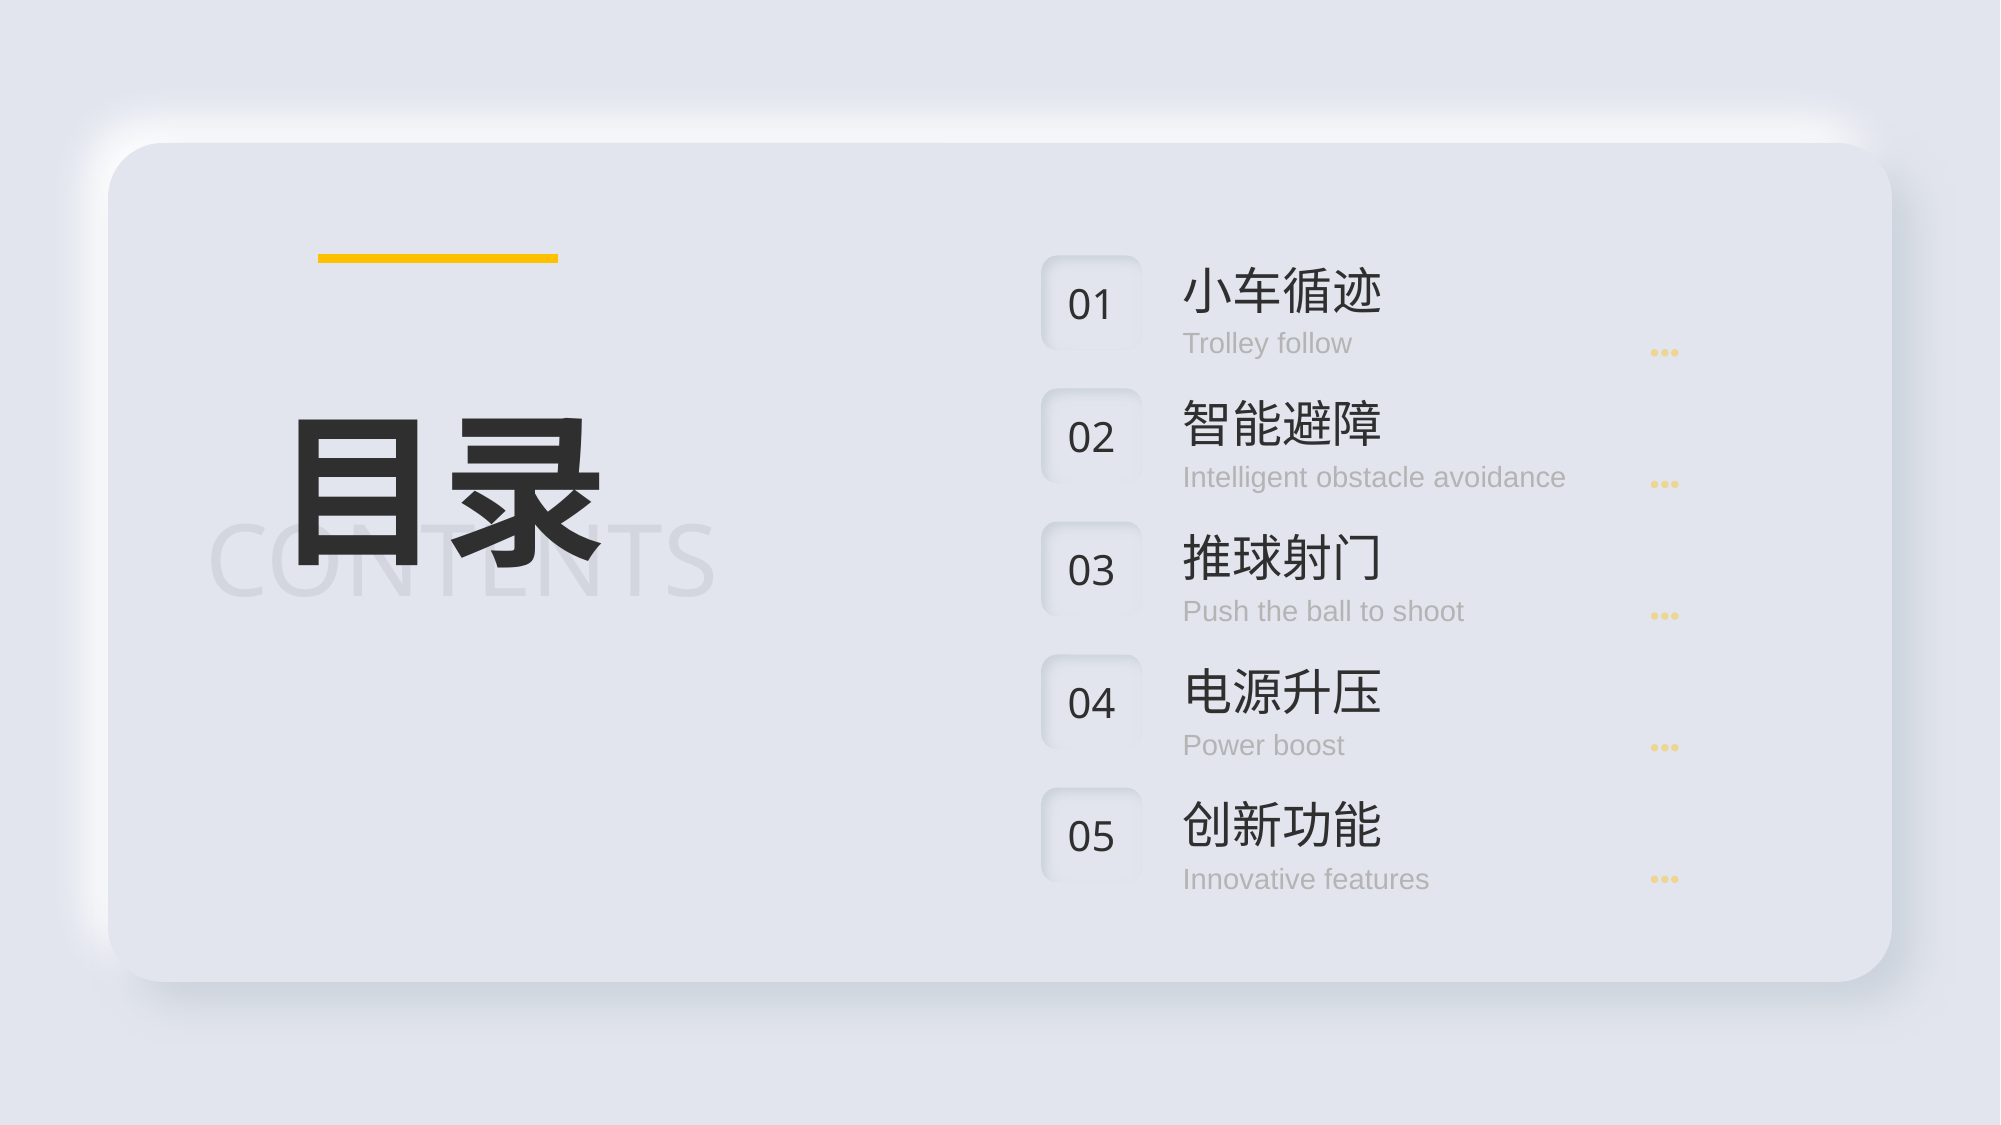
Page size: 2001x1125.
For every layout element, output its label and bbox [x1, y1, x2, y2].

text_box [131, 255, 1705, 896]
